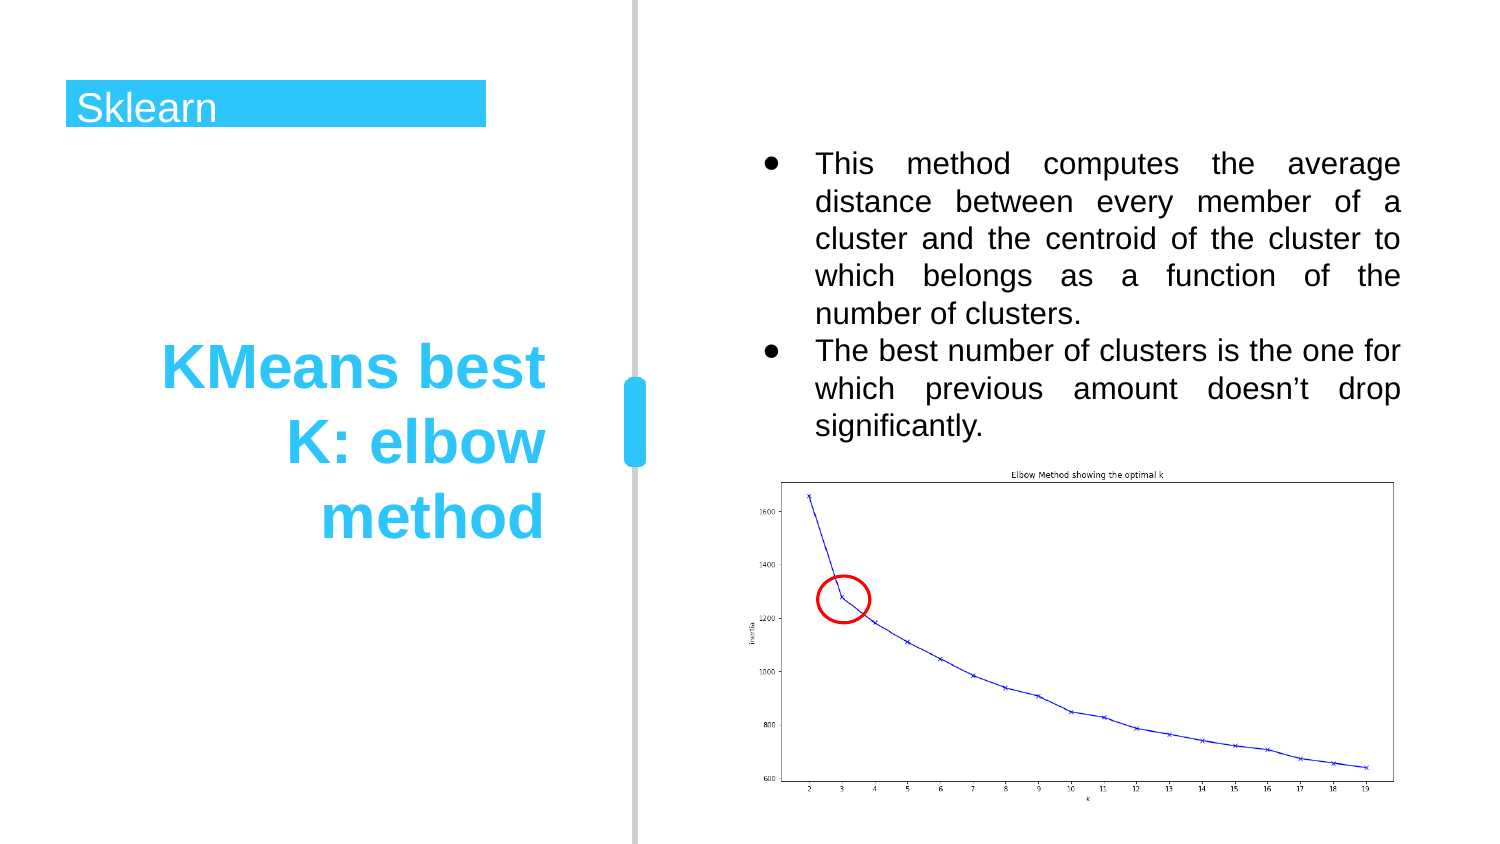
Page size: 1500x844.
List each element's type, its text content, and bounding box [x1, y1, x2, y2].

text_box Sklearn [72, 77, 590, 130]
text_box This method computes the average distance between every member of a cluster and the centroid of the cluster to which belongs as a function of the number of clusters. The best number of clusters is the one for which previous amount doesn’t drop significantly. [737, 140, 1406, 454]
picture [624, 377, 646, 467]
text_box KMeans best K: elbow method [93, 330, 550, 546]
picture [65, 79, 486, 128]
picture [744, 466, 1398, 807]
